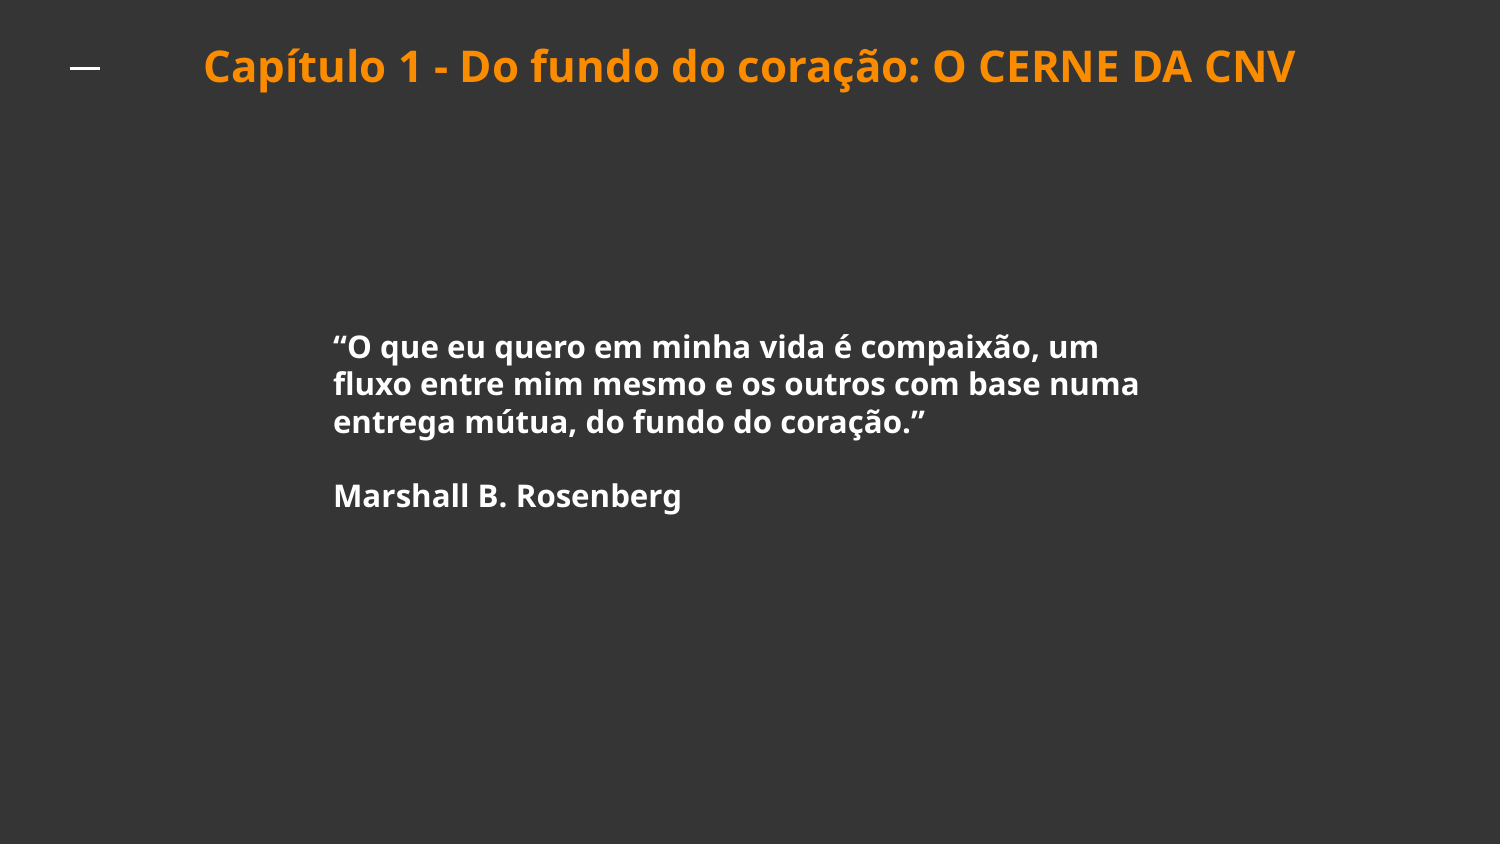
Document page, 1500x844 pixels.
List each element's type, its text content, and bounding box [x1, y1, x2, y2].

text_box “O que eu quero em minha vida é compaixão, um fluxo entre mim mesmo e os outros com base numa entrega mútua, do fundo do coração.” Marshall B. Rosenberg [318, 311, 1182, 530]
title Capítulo 1 - Do fundo do coração: O CERNE DA CNV [42, 23, 1458, 112]
